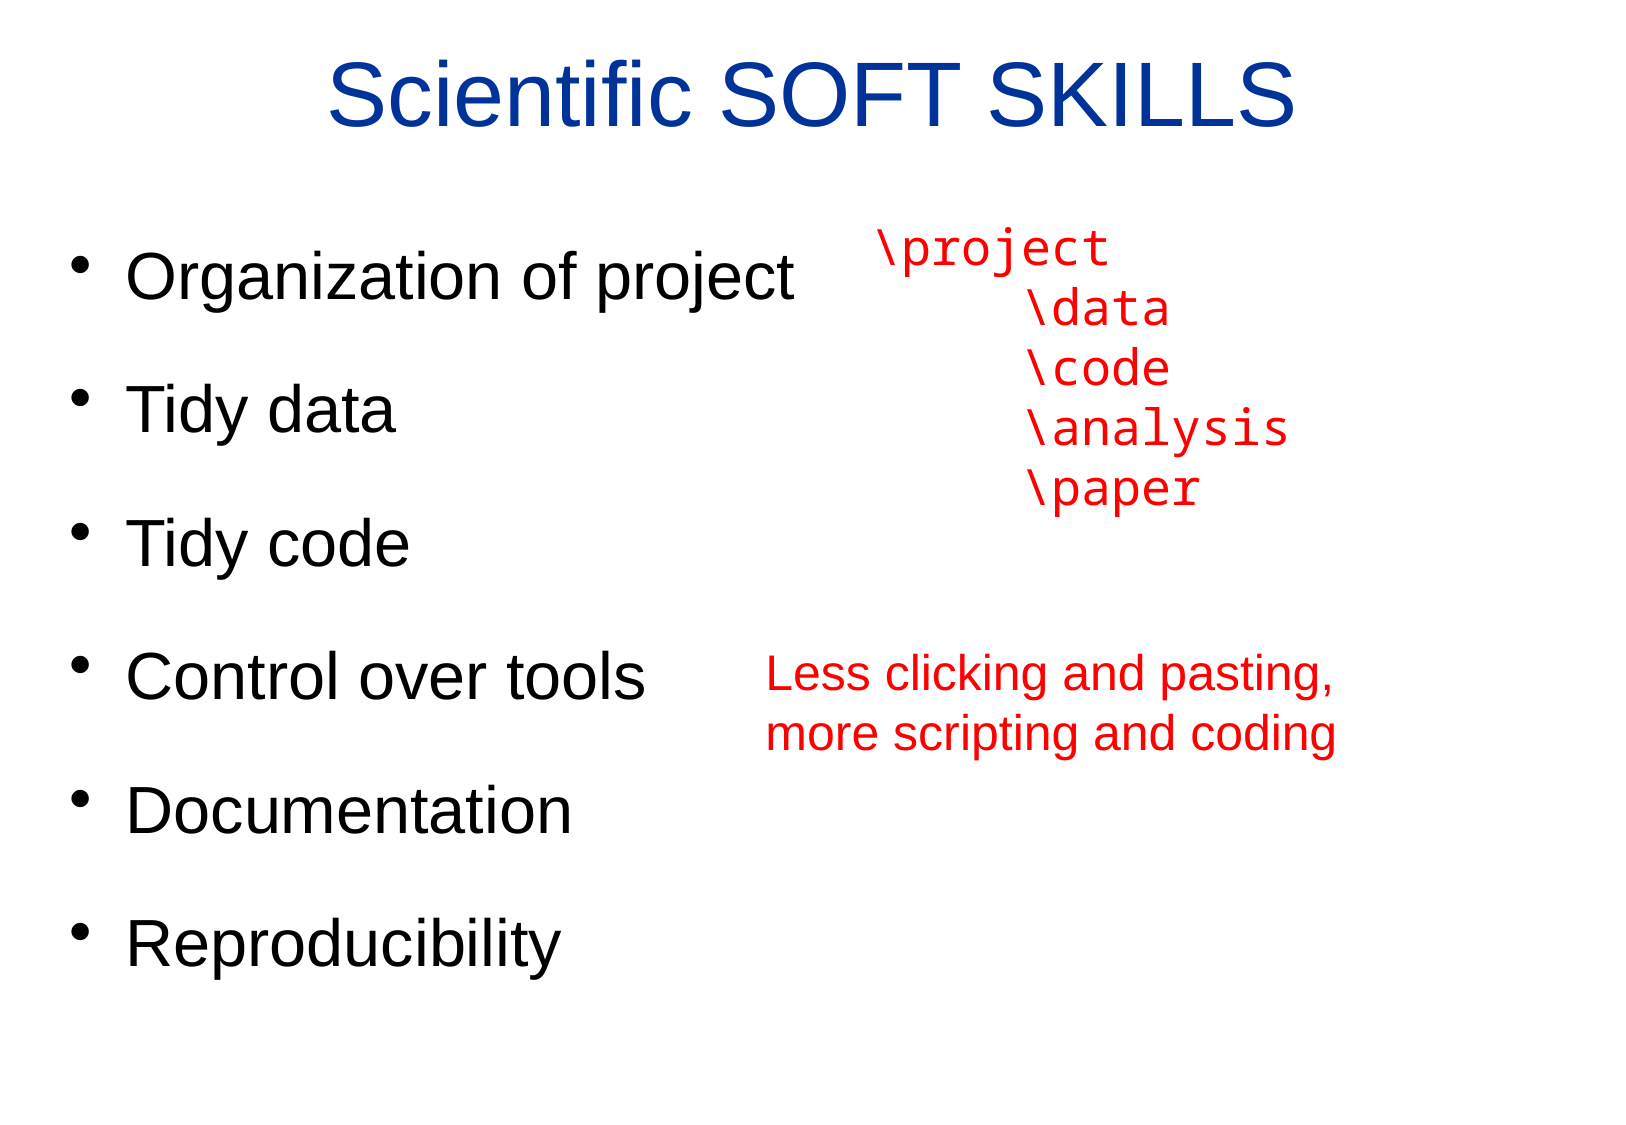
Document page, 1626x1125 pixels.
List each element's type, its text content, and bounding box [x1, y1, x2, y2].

title Scientific SOFT SKILLS [0, 0, 1625, 184]
list Organization of project Tidy data Tidy code Control over tools Documentation Reproducibility [54, 224, 1585, 1050]
text_box Less clicking and pasting, more scripting and coding [750, 633, 1353, 769]
text_box \project \data \code \analysis \paper [856, 208, 1306, 523]
